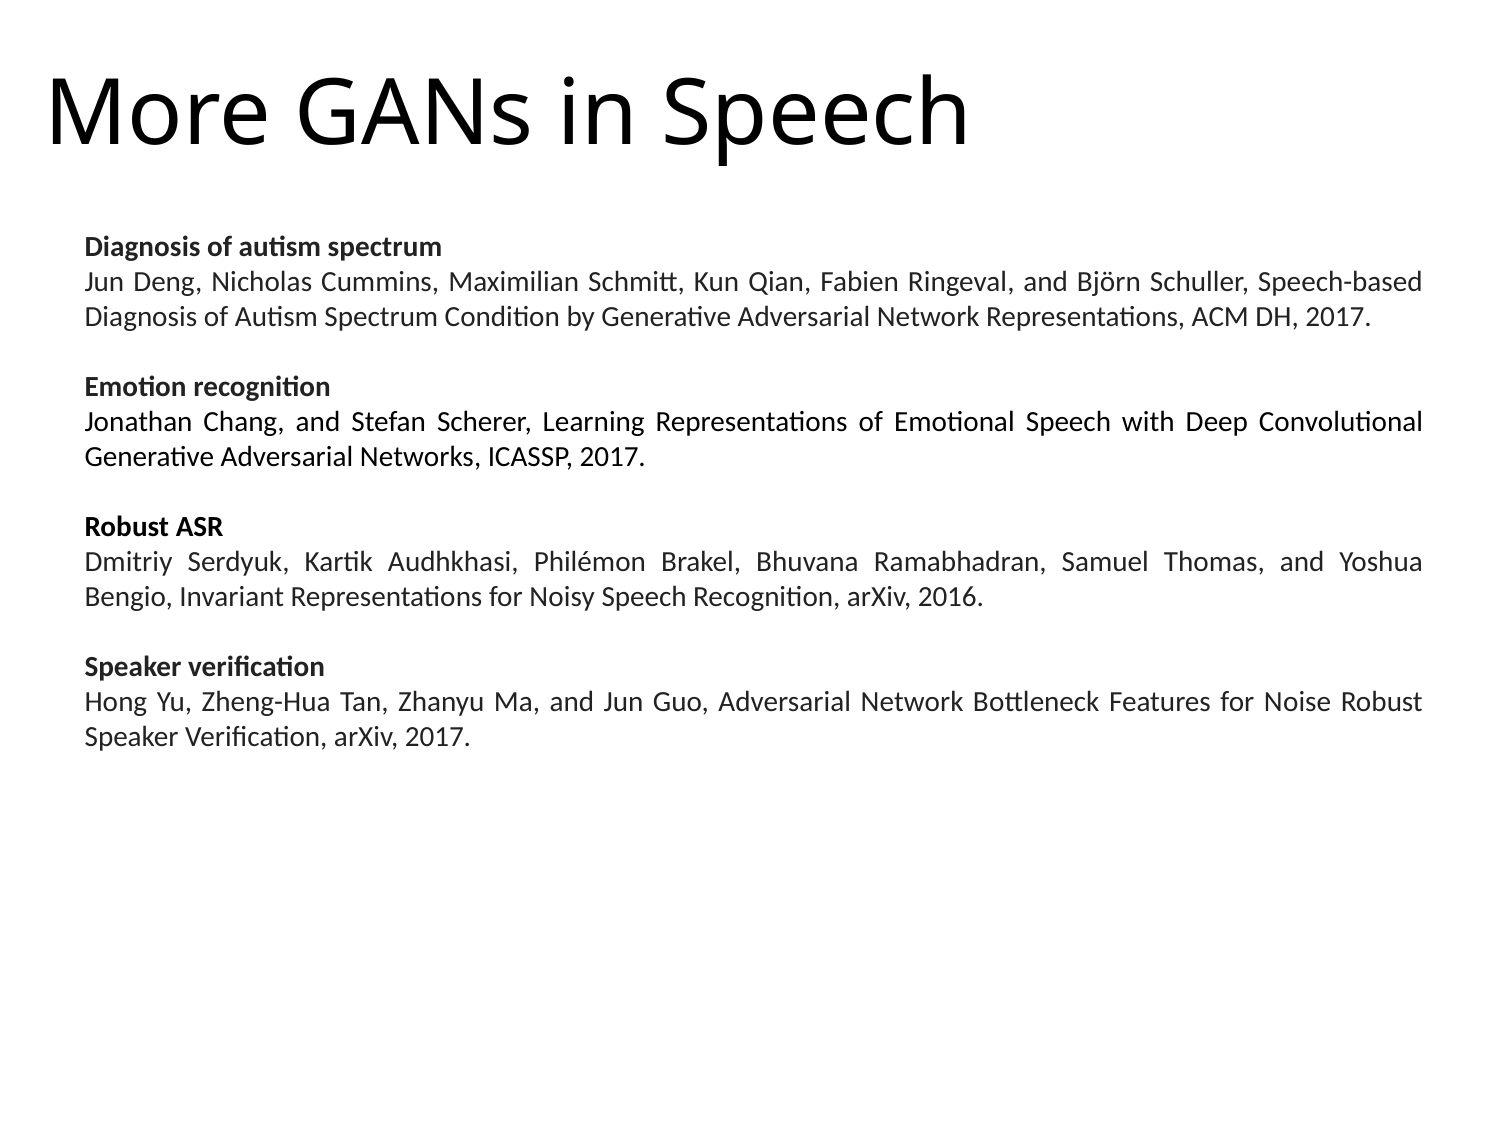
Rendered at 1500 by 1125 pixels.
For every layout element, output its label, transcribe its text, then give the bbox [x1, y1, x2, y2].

title More GANs in Speech [29, 33, 1324, 197]
text_box Diagnosis of autism spectrum Jun Deng, Nicholas Cummins, Maximilian Schmitt, Kun Qian, Fabien Ringeval, and Björn Schuller, Speech-based Diagnosis of Autism Spectrum Condition by Generative Adversarial Network Representations, ACM DH, 2017. Emotion recognition Jonathan Chang, and Stefan Scherer, Learning Representations of Emotional Speech with Deep Convolutional Generative Adversarial Networks, ICASSP, 2017. Robust ASR Dmitriy Serdyuk, Kartik Audhkhasi, Philémon Brakel, Bhuvana Ramabhadran, Samuel Thomas, and Yoshua Bengio, Invariant Representations for Noisy Speech Recognition, arXiv, 2016. Speaker verification Hong Yu, Zheng-Hua Tan, Zhanyu Ma, and Jun Guo, Adversarial Network Bottleneck Features for Noise Robust Speaker Verification, arXiv, 2017. [69, 220, 1439, 795]
